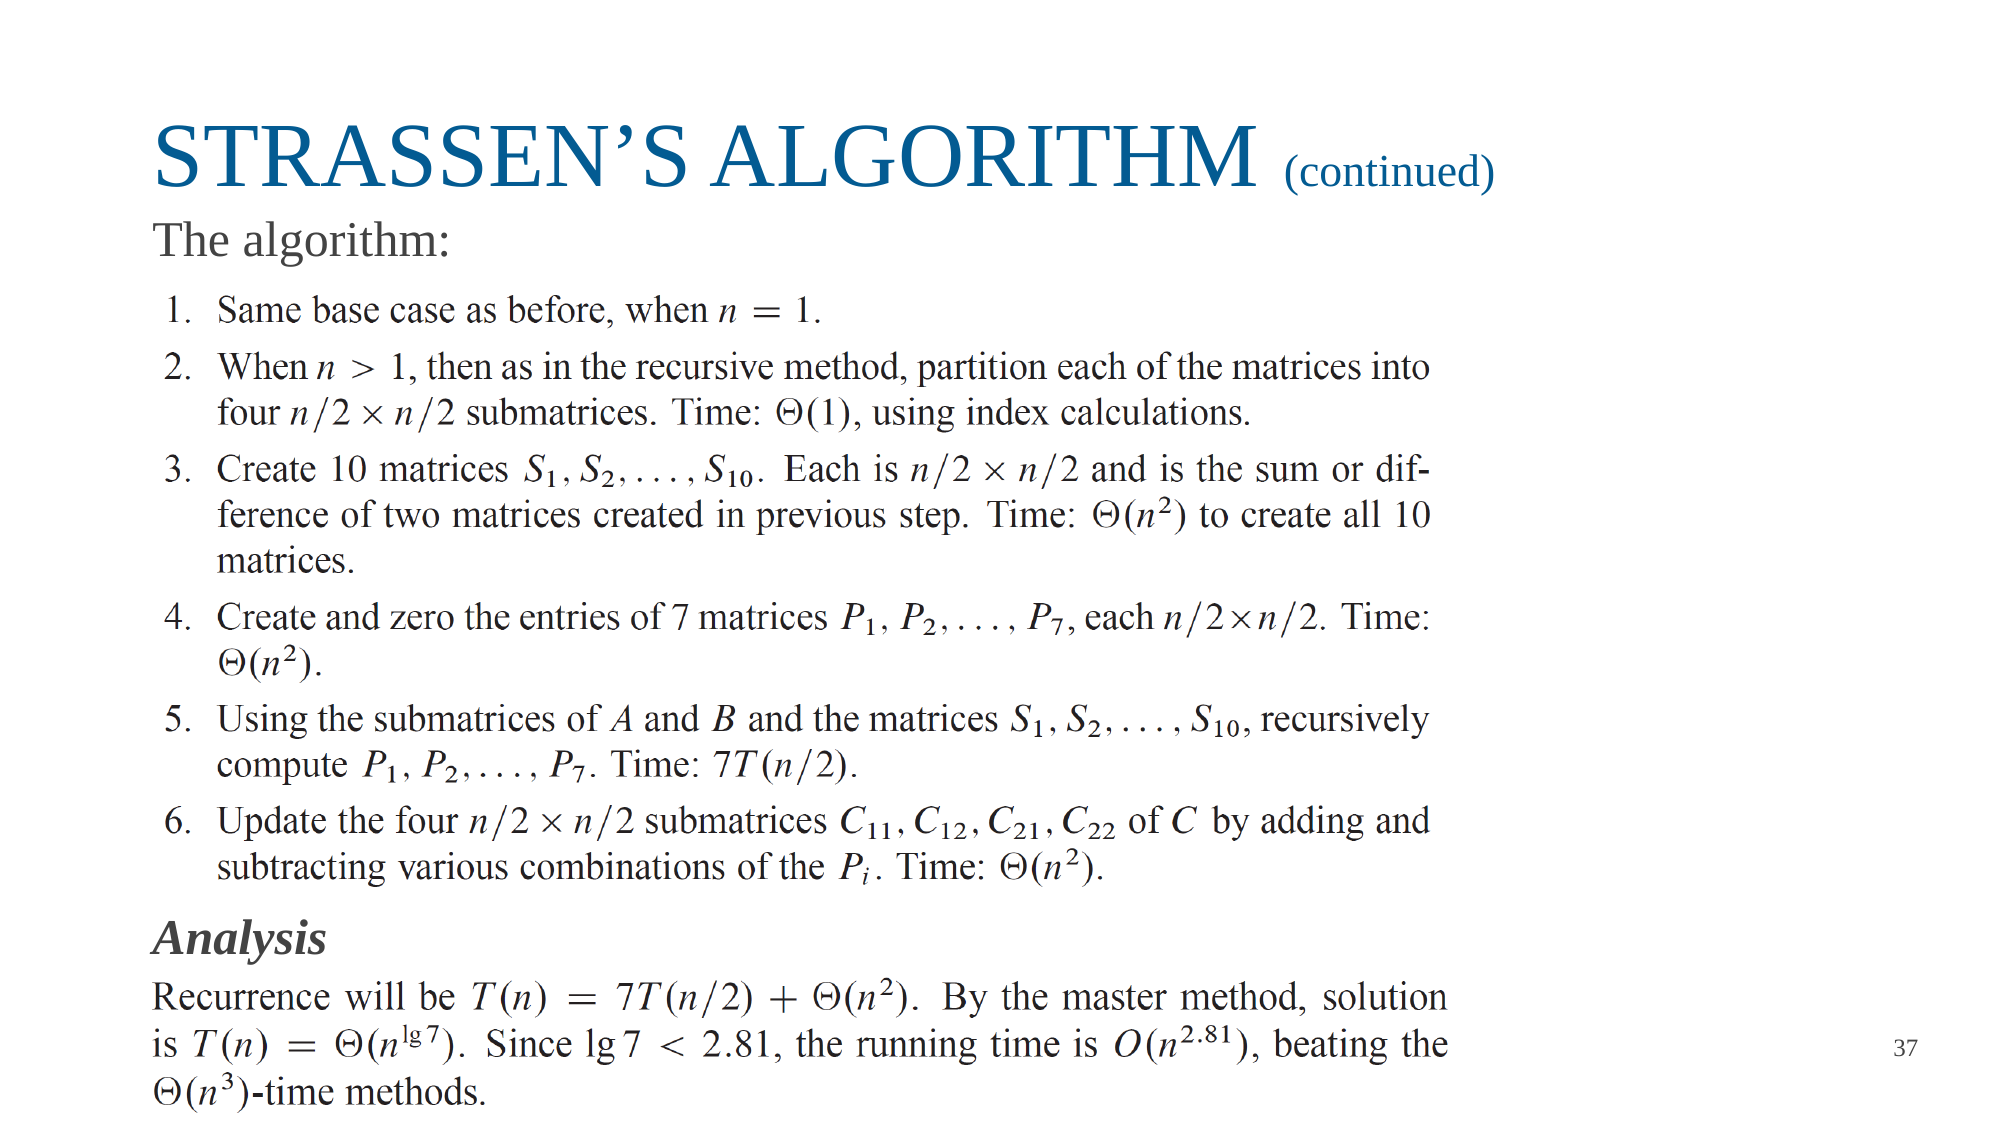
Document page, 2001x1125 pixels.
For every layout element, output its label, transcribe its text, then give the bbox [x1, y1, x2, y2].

picture [144, 972, 1458, 1121]
picture [156, 282, 1446, 903]
list The algorithm: Analysis [137, 205, 1863, 920]
slide_number 37 [1483, 1016, 1934, 1077]
title STRASSEN’S ALGORITHM (continued) [137, 48, 1863, 205]
